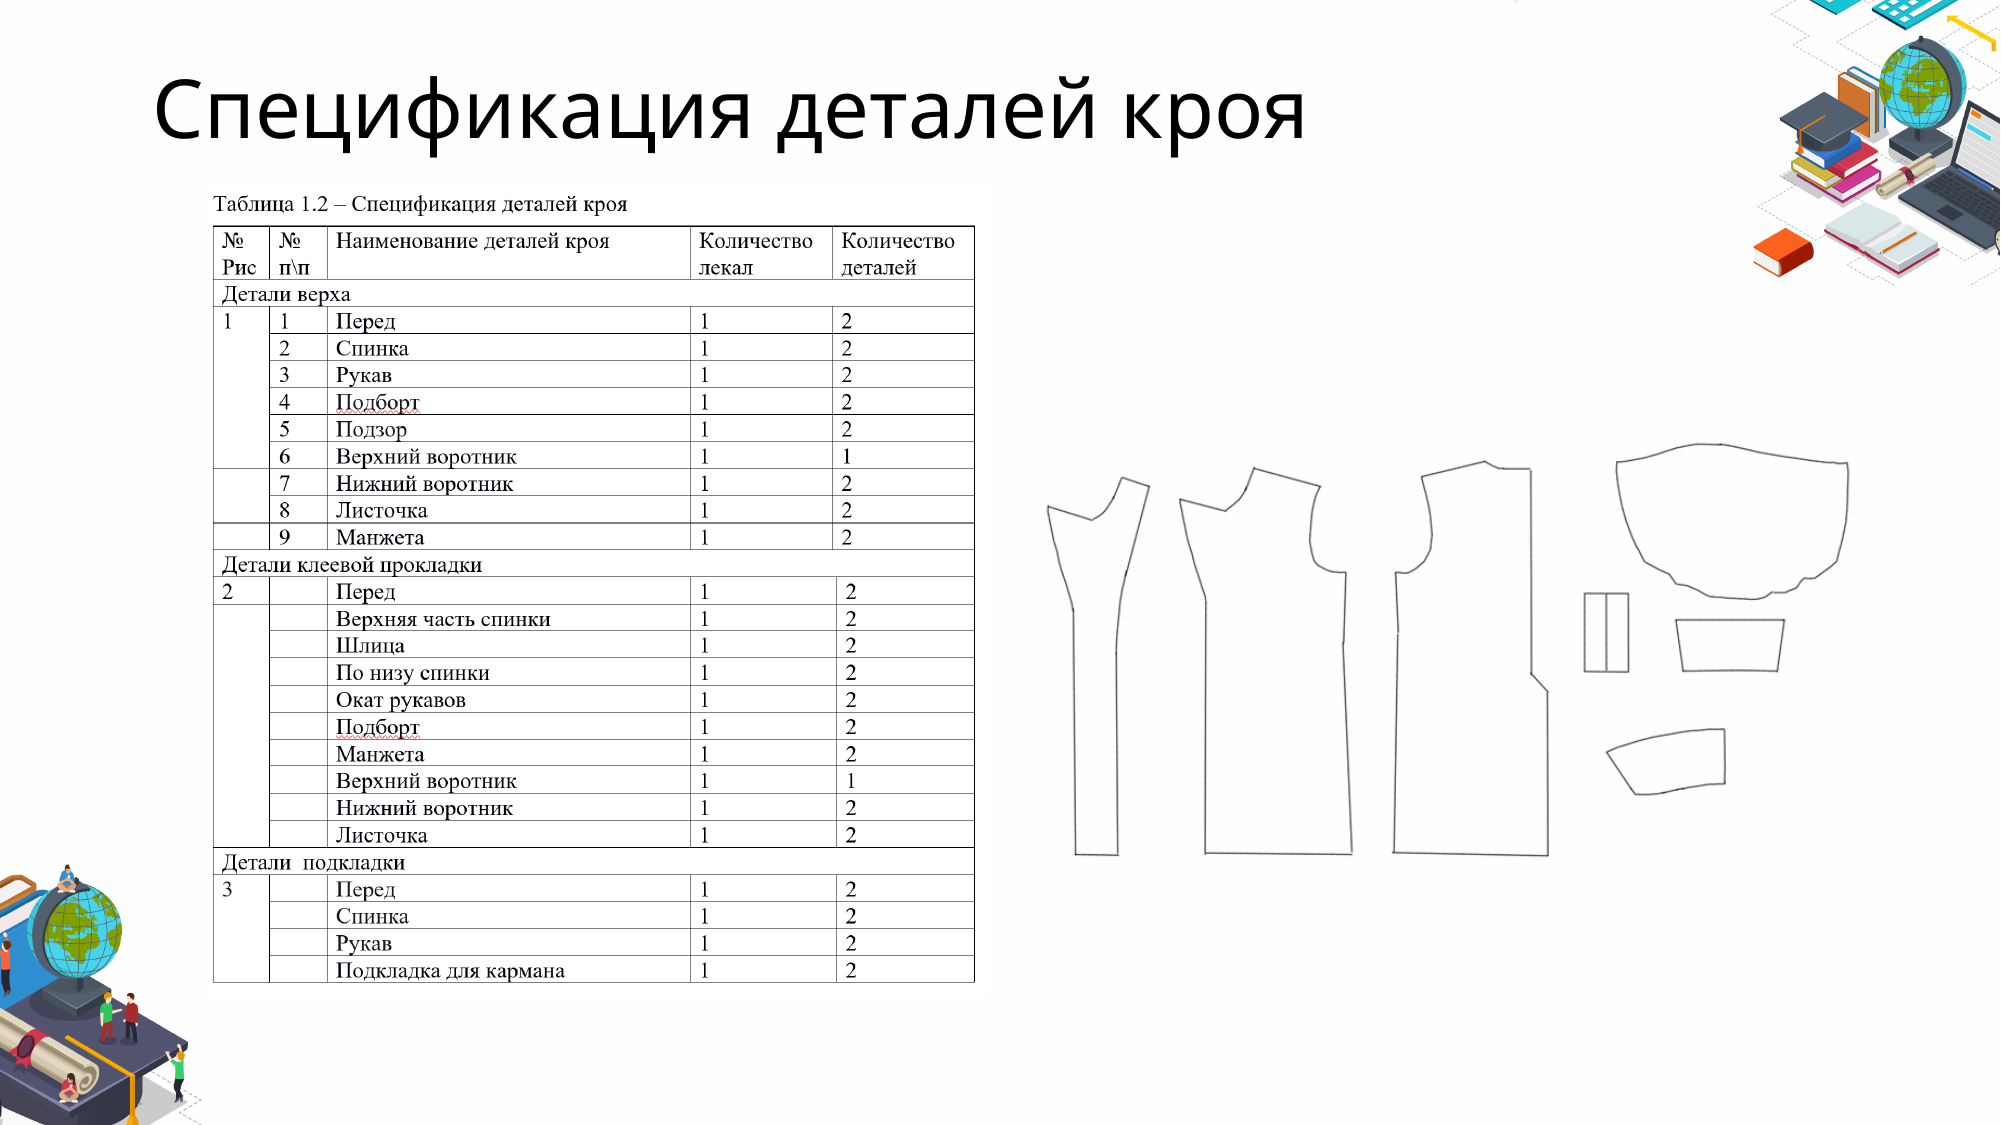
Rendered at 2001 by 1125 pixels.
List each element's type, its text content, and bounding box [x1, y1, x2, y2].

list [212, 183, 988, 998]
title Спецификация деталей кроя [137, 59, 1863, 164]
picture [0, 0, 2000, 1125]
